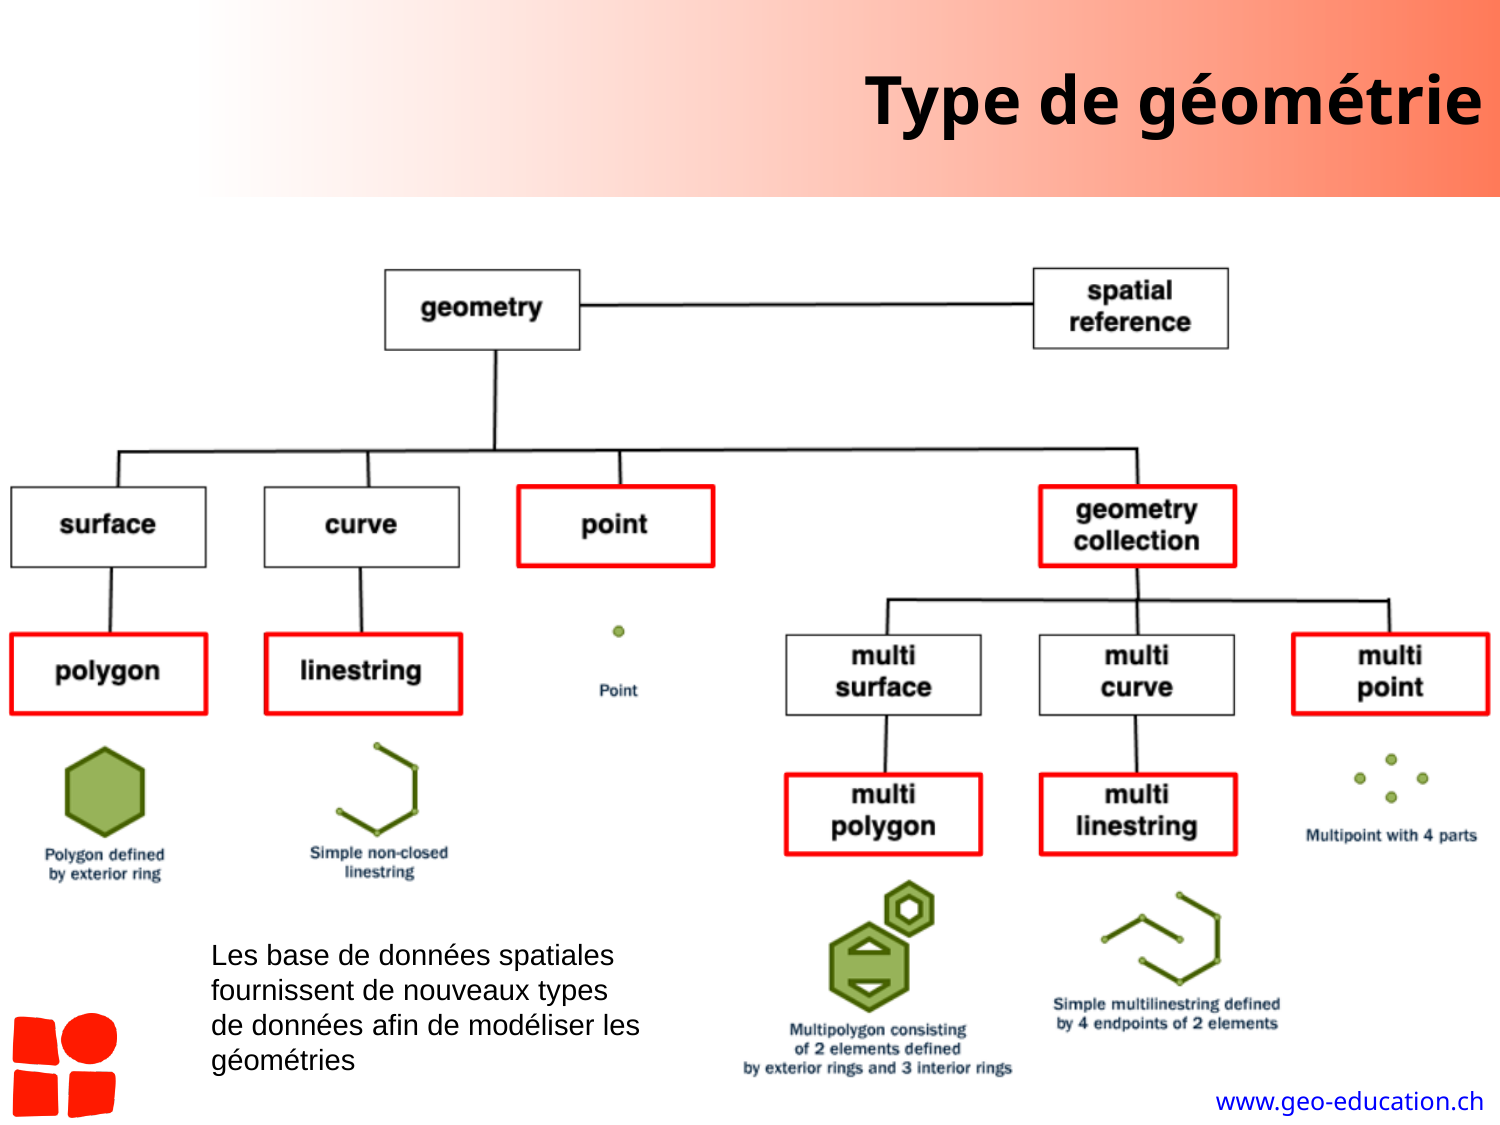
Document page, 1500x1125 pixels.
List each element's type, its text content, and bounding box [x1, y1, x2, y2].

picture [1048, 875, 1289, 1046]
picture [12, 1013, 117, 1118]
title Type de géométrie [196, 0, 1500, 197]
picture [0, 255, 1500, 1087]
text_box Les base de données spatiales fournissent de nouveaux types de données afin de modéliser les géométries [196, 929, 662, 1084]
